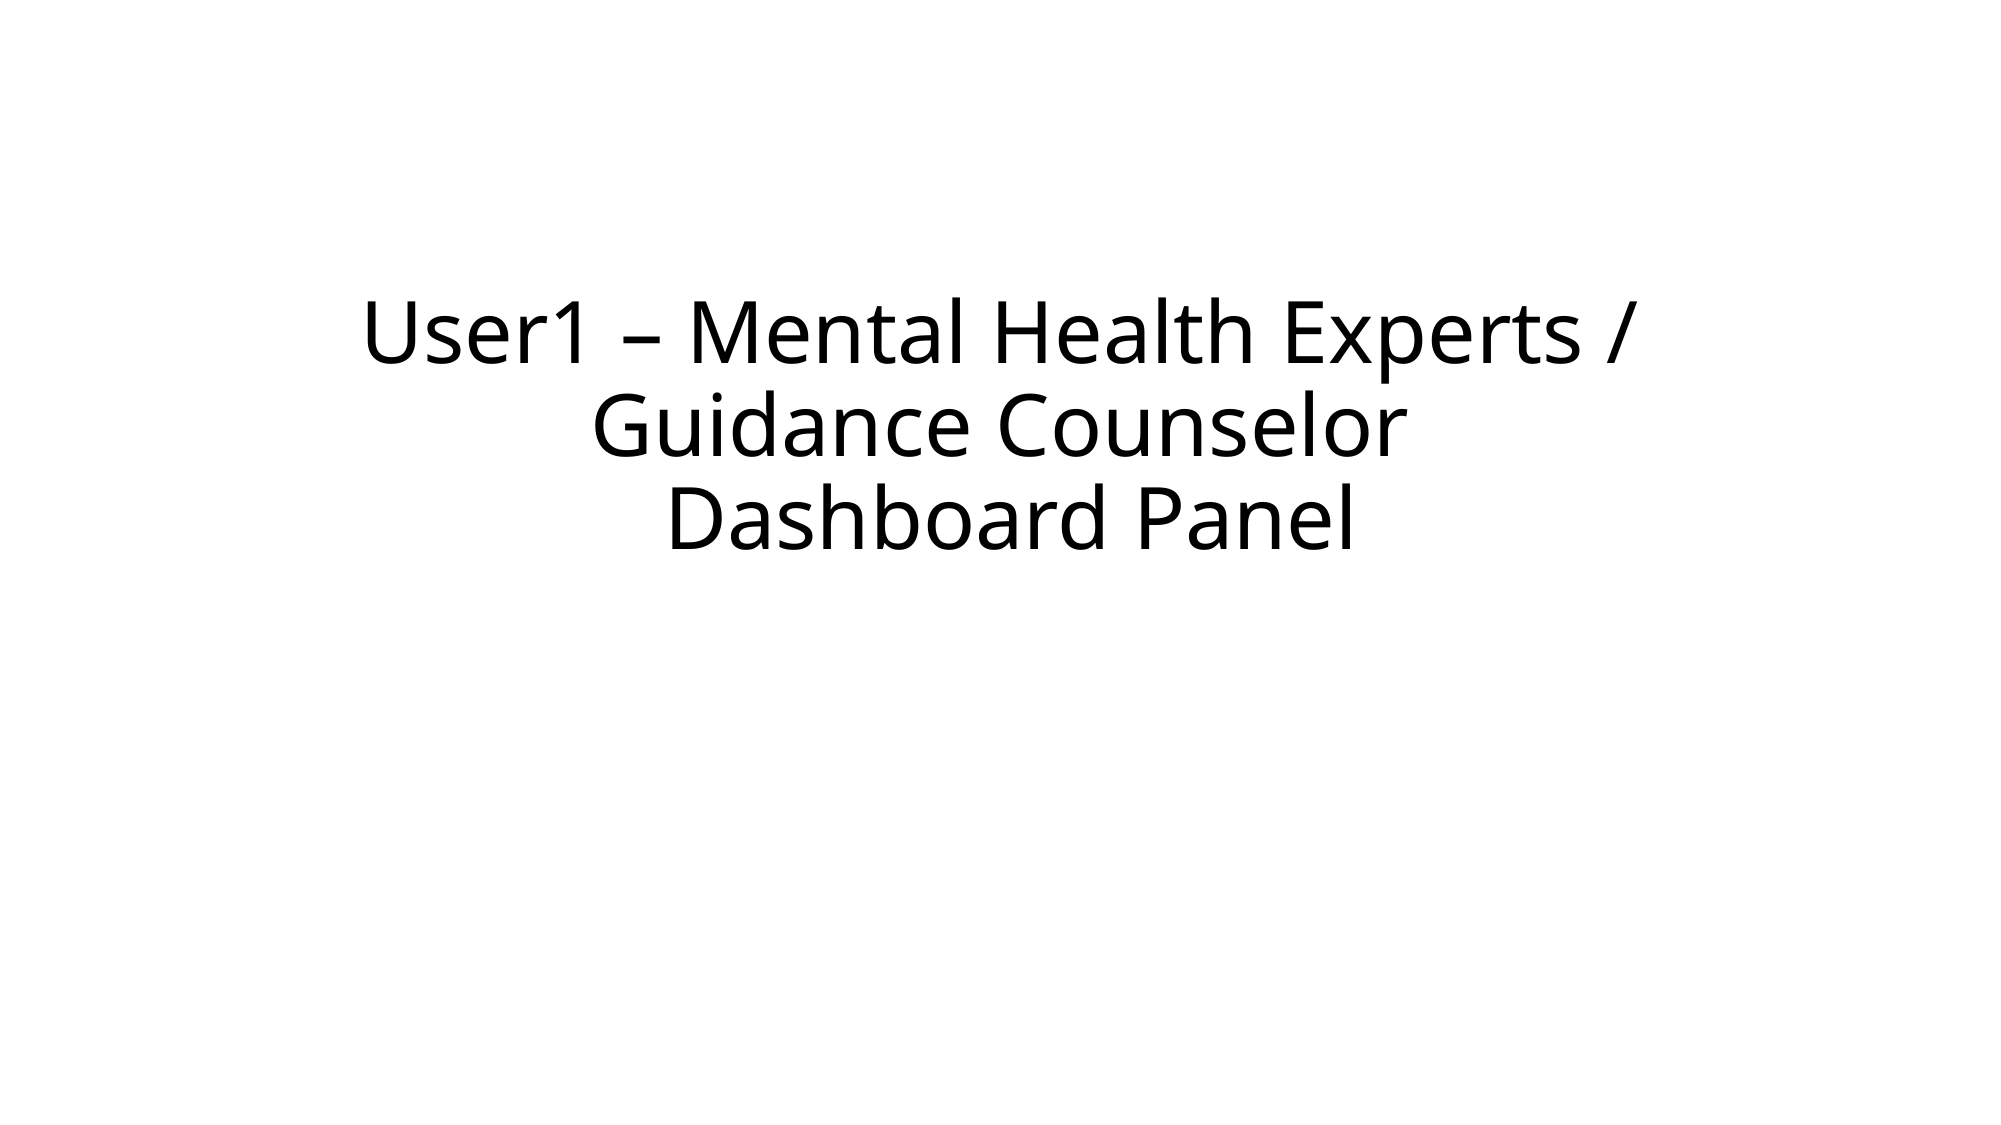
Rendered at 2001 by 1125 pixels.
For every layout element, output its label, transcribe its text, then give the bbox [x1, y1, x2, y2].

title User1 – Mental Health Experts / Guidance Counselor Dashboard Panel [249, 184, 1750, 576]
